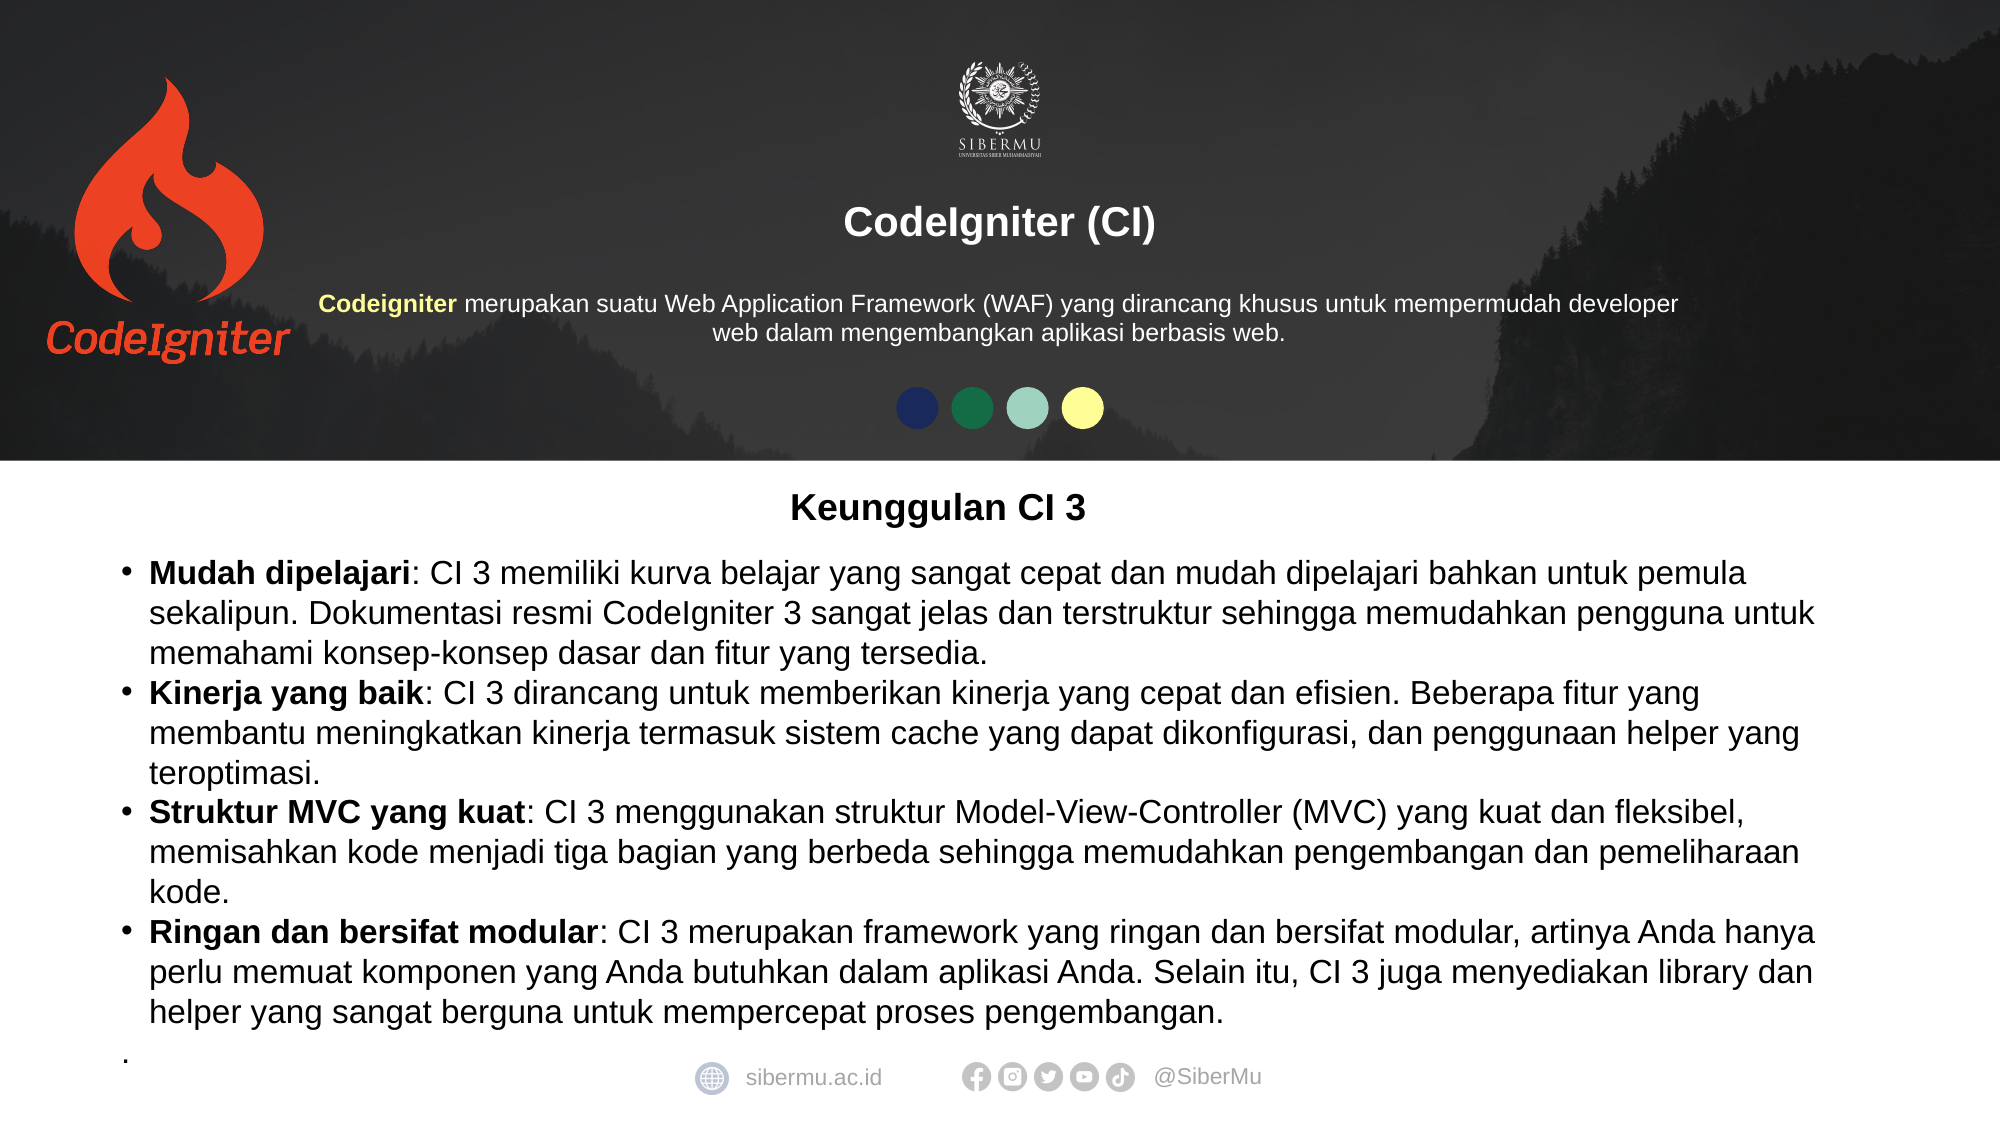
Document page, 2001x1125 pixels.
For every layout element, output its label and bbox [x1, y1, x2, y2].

picture [0, 0, 2000, 1125]
text_box [896, 386, 1104, 430]
text_box [695, 1054, 1318, 1098]
